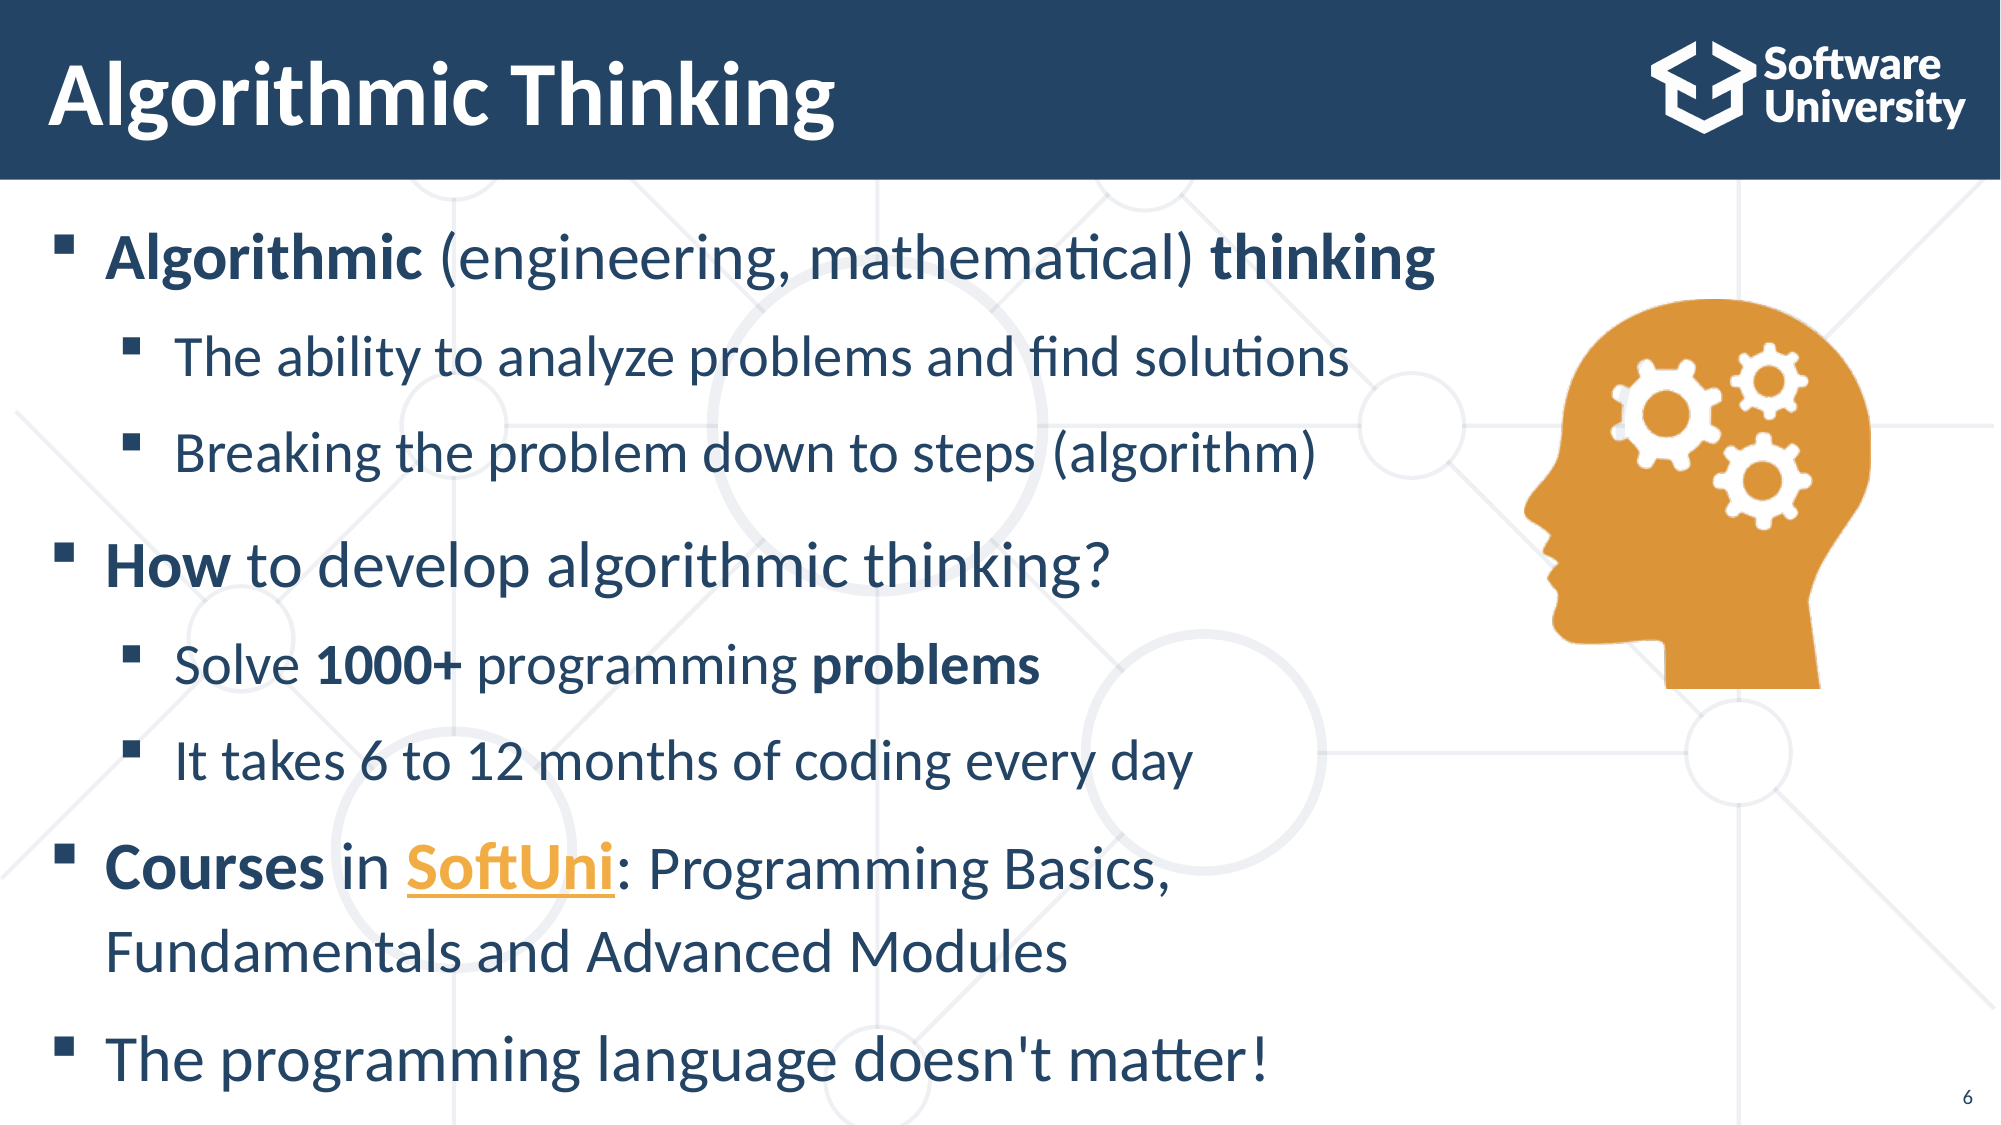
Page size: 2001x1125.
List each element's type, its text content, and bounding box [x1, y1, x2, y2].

slide_number 6 [1927, 1067, 1989, 1117]
list Algorithmic (engineering, mathematical) thinking The ability to analyze problems and find solutions Breaking the problem down to steps (algorithm) How to develop algorithmic thinking? Solve 1000+ programming problems It takes 6 to 12 months of coding every day Courses in SoftUni: Programming Basics, Fundamentals and Advanced Modules The programming language doesn't matter! [31, 203, 1970, 1109]
picture [1523, 299, 1872, 689]
picture [1651, 41, 1966, 134]
title Algorithmic Thinking [31, 16, 1625, 162]
